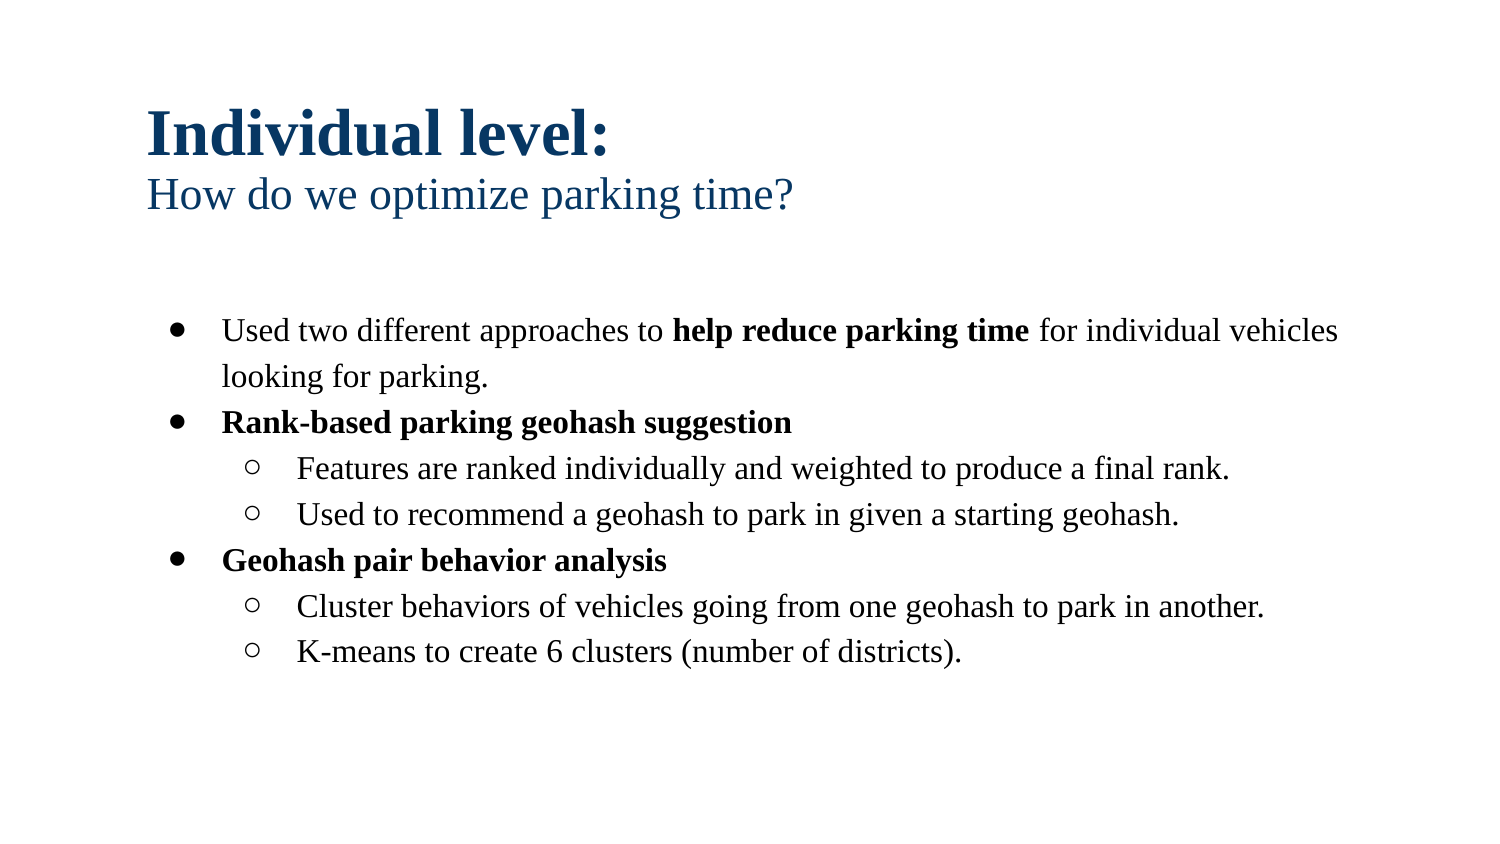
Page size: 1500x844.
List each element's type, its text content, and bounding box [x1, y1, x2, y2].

text_box Used two different approaches to help reduce parking time for individual vehicles looking for parking. Rank-based parking geohash suggestion Features are ranked individually and weighted to produce a final rank. Used to recommend a geohash to park in given a starting geohash. Geohash pair behavior analysis Cluster behaviors of vehicles going from one geohash to park in another. K-means to create 6 clusters (number of districts). [131, 247, 1354, 738]
title Individual level: How do we optimize parking time? [131, 59, 1370, 258]
